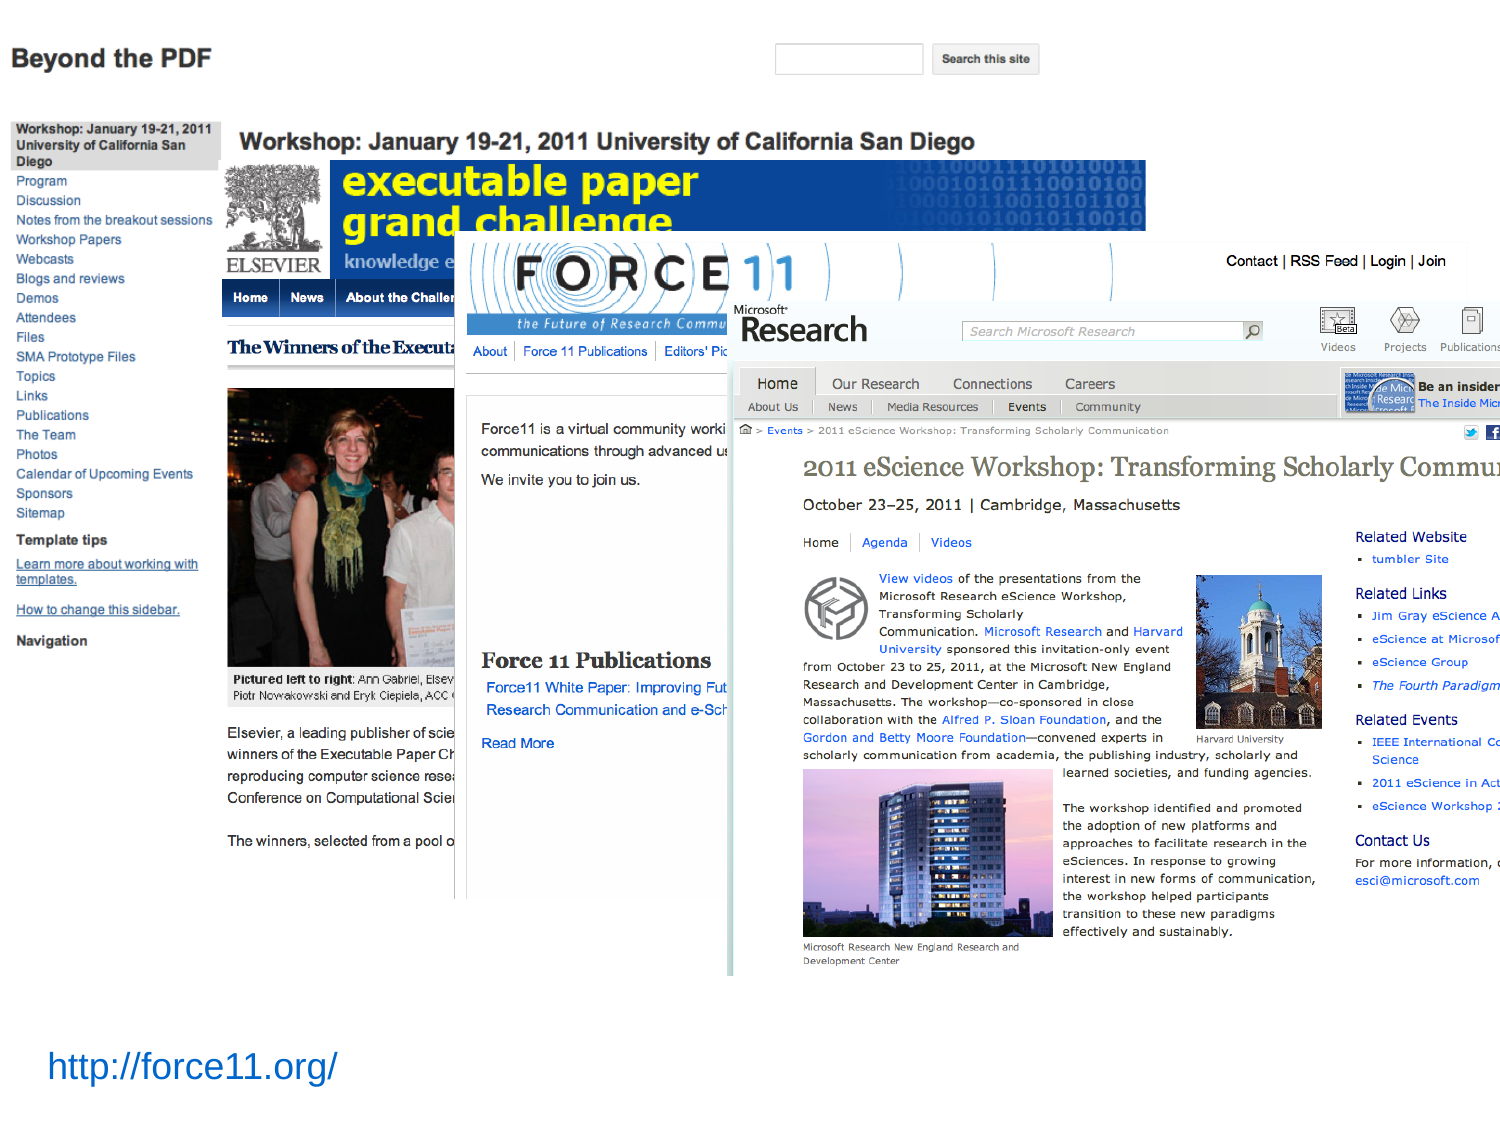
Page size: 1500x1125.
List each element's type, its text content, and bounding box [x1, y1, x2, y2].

picture [0, 37, 1500, 977]
text_box http://force11.org/ [32, 1034, 354, 1095]
